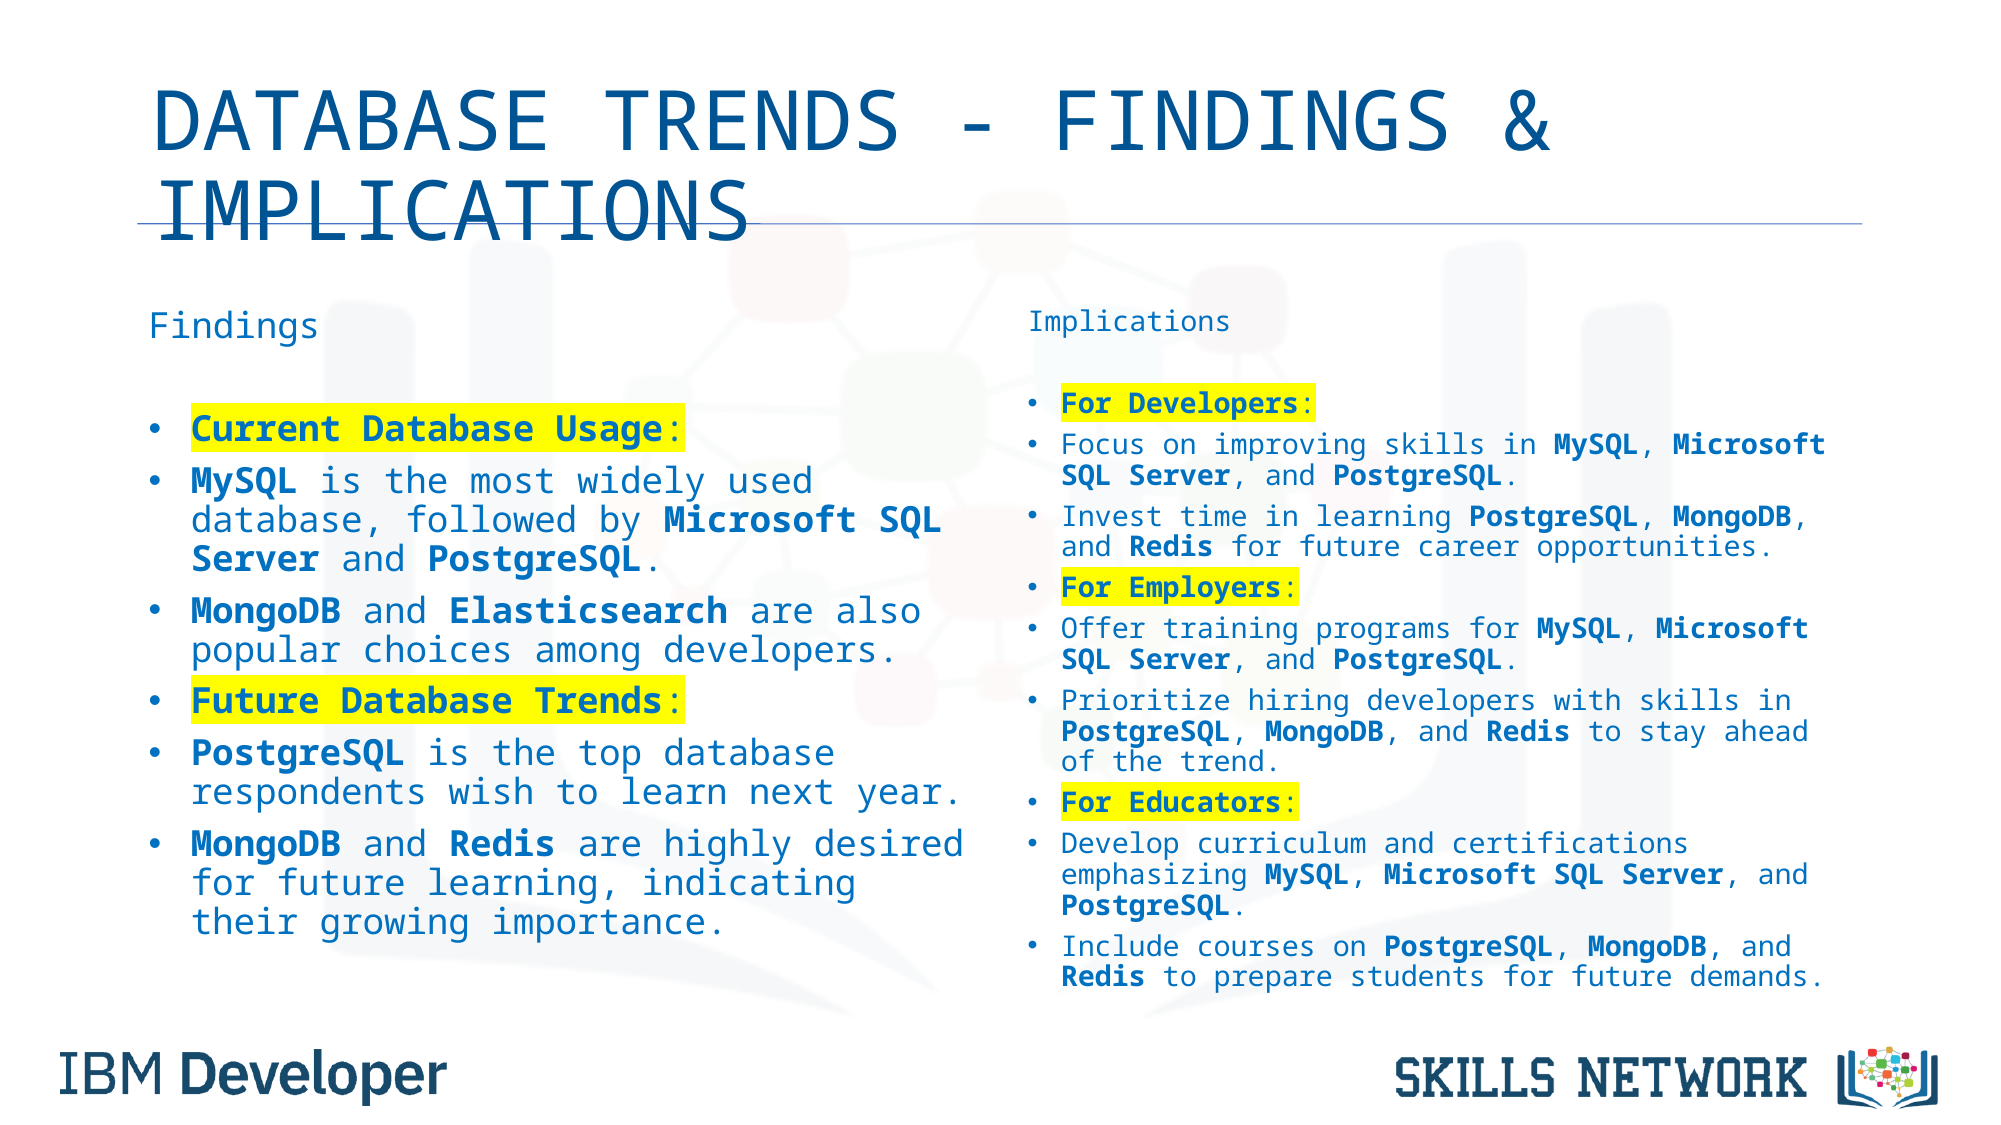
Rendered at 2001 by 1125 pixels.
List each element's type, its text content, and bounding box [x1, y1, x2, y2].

title DATABASE TRENDS - FINDINGS & IMPLICATIONS [137, 59, 1863, 278]
list Findings Current Database Usage: MySQL is the most widely used database, followed by Microsoft SQL Server and PostgreSQL. MongoDB and Elasticsearch are also popular choices among developers. Future Database Trends: PostgreSQL is the top database respondents wish to learn next year. MongoDB and Redis are highly desired for future learning, indicating their growing importance. [133, 299, 984, 1014]
list Implications For Developers: Focus on improving skills in MySQL, Microsoft SQL Server, and PostgreSQL. Invest time in learning PostgreSQL, MongoDB, and Redis for future career opportunities. For Employers: Offer training programs for MySQL, Microsoft SQL Server, and PostgreSQL. Prioritize hiring developers with skills in PostgreSQL, MongoDB, and Redis to stay ahead of the trend. For Educators: Develop curriculum and certifications emphasizing MySQL, Microsoft SQL Server, and PostgreSQL. Include courses on PostgreSQL, MongoDB, and Redis to prepare students for future demands. [1012, 299, 1863, 1014]
picture [55, 1045, 459, 1108]
picture [1390, 1045, 1945, 1111]
